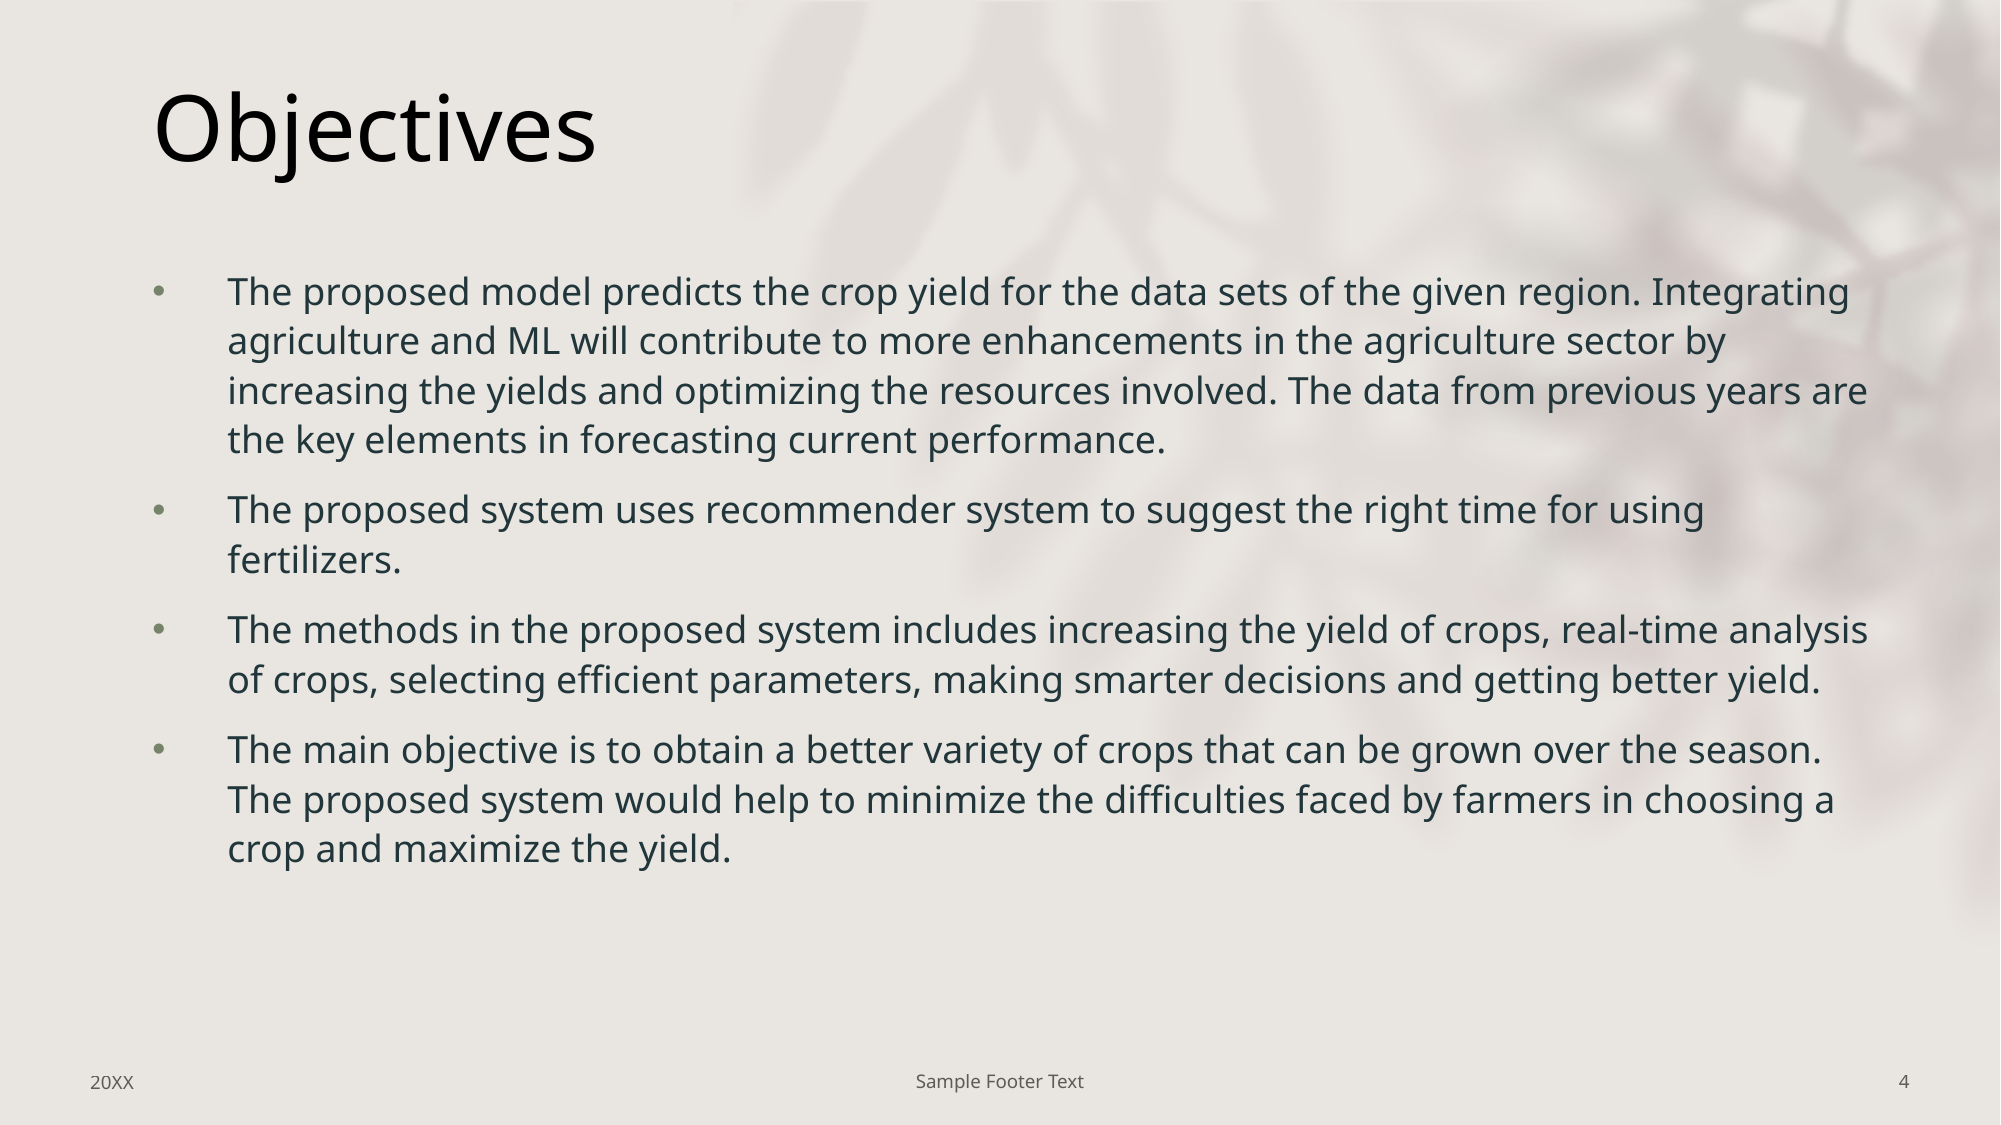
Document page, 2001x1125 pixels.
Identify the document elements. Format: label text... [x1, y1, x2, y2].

slide_number 20XX [75, 1052, 526, 1113]
list The proposed model predicts the crop yield for the data sets of the given region. Integrating agriculture and ML will contribute to more enhancements in the agriculture sector by increasing the yields and optimizing the resources involved. The data from previous years are the key elements in forecasting current performance. The proposed system uses recommender system to suggest the right time for using fertilizers. The methods in the proposed system includes increasing the yield of crops, real-time analysis of crops, selecting efficient parameters, making smarter decisions and getting better yield. The main objective is to obtain a better variety of crops that can be grown over the season. The proposed system would help to minimize the difficulties faced by farmers in choosing a crop and maximize the yield. [137, 255, 1888, 1007]
footer Sample Footer Text [662, 1052, 1338, 1113]
title Objectives [137, 64, 768, 186]
slide_number 4 [1474, 1052, 1925, 1113]
